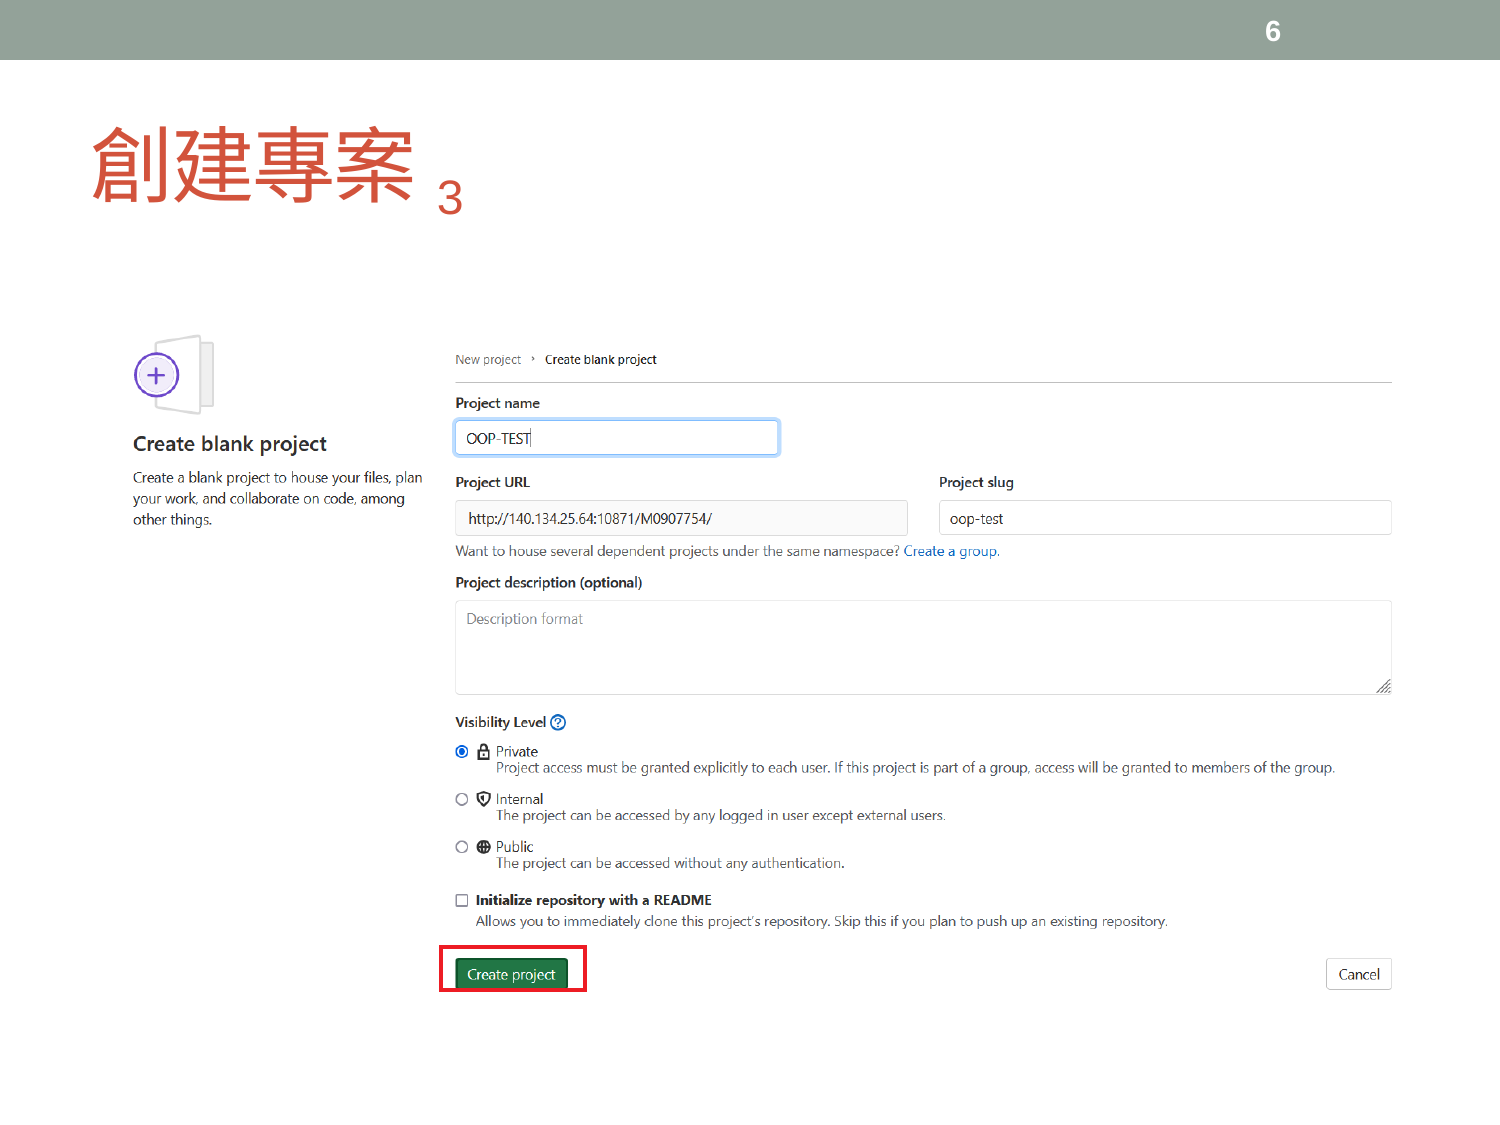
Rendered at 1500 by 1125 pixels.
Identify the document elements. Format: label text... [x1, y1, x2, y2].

picture [121, 322, 1421, 992]
slide_number 6 [1250, 3, 1425, 57]
title 創建專案3 [75, 87, 1425, 250]
